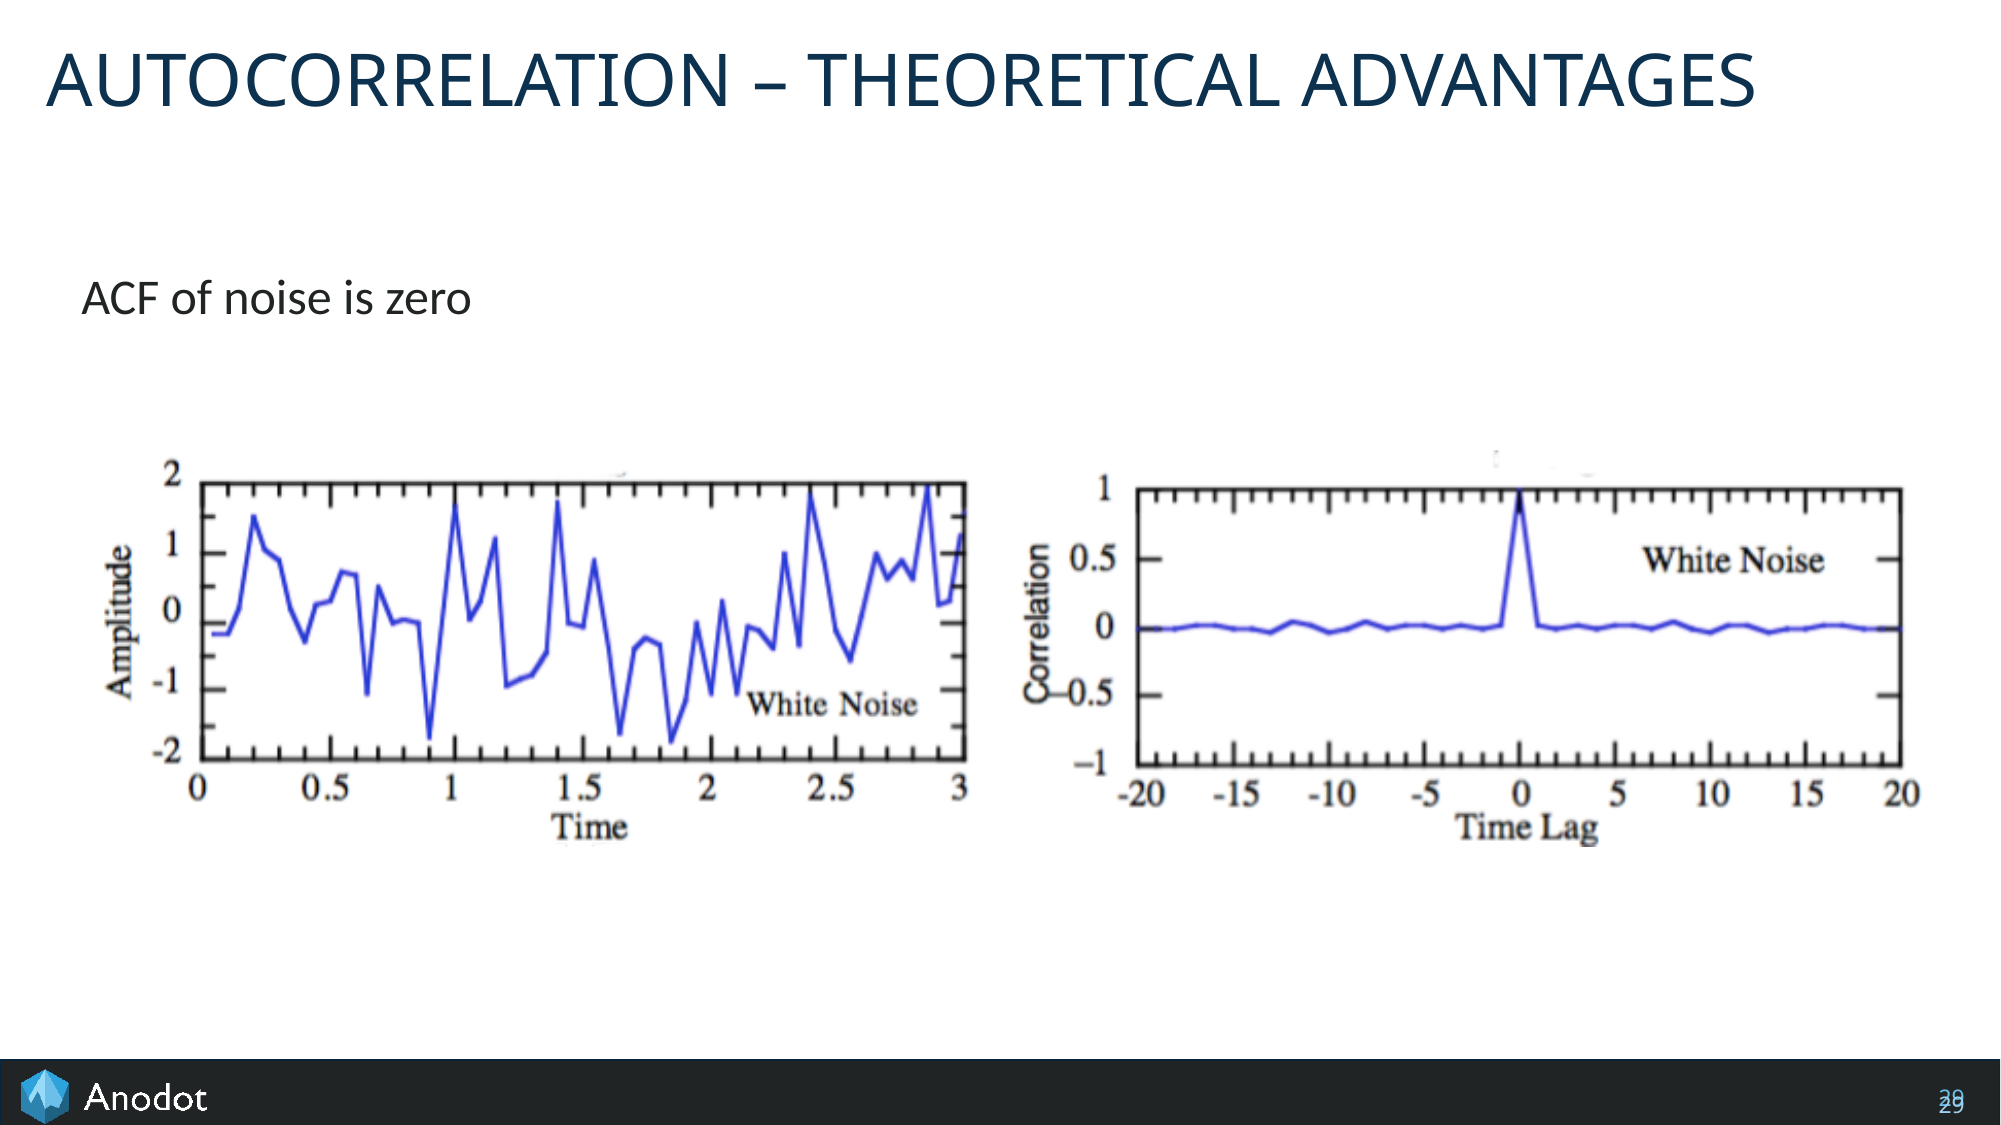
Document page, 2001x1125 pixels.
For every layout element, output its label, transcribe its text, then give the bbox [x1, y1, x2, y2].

picture [16, 1061, 211, 1125]
title Autocorrelation – Theoretical advantages [31, 13, 1973, 153]
slide_number 29 [1909, 1076, 1994, 1125]
text_box ACF of noise is zero [66, 256, 643, 332]
picture [66, 449, 2001, 847]
